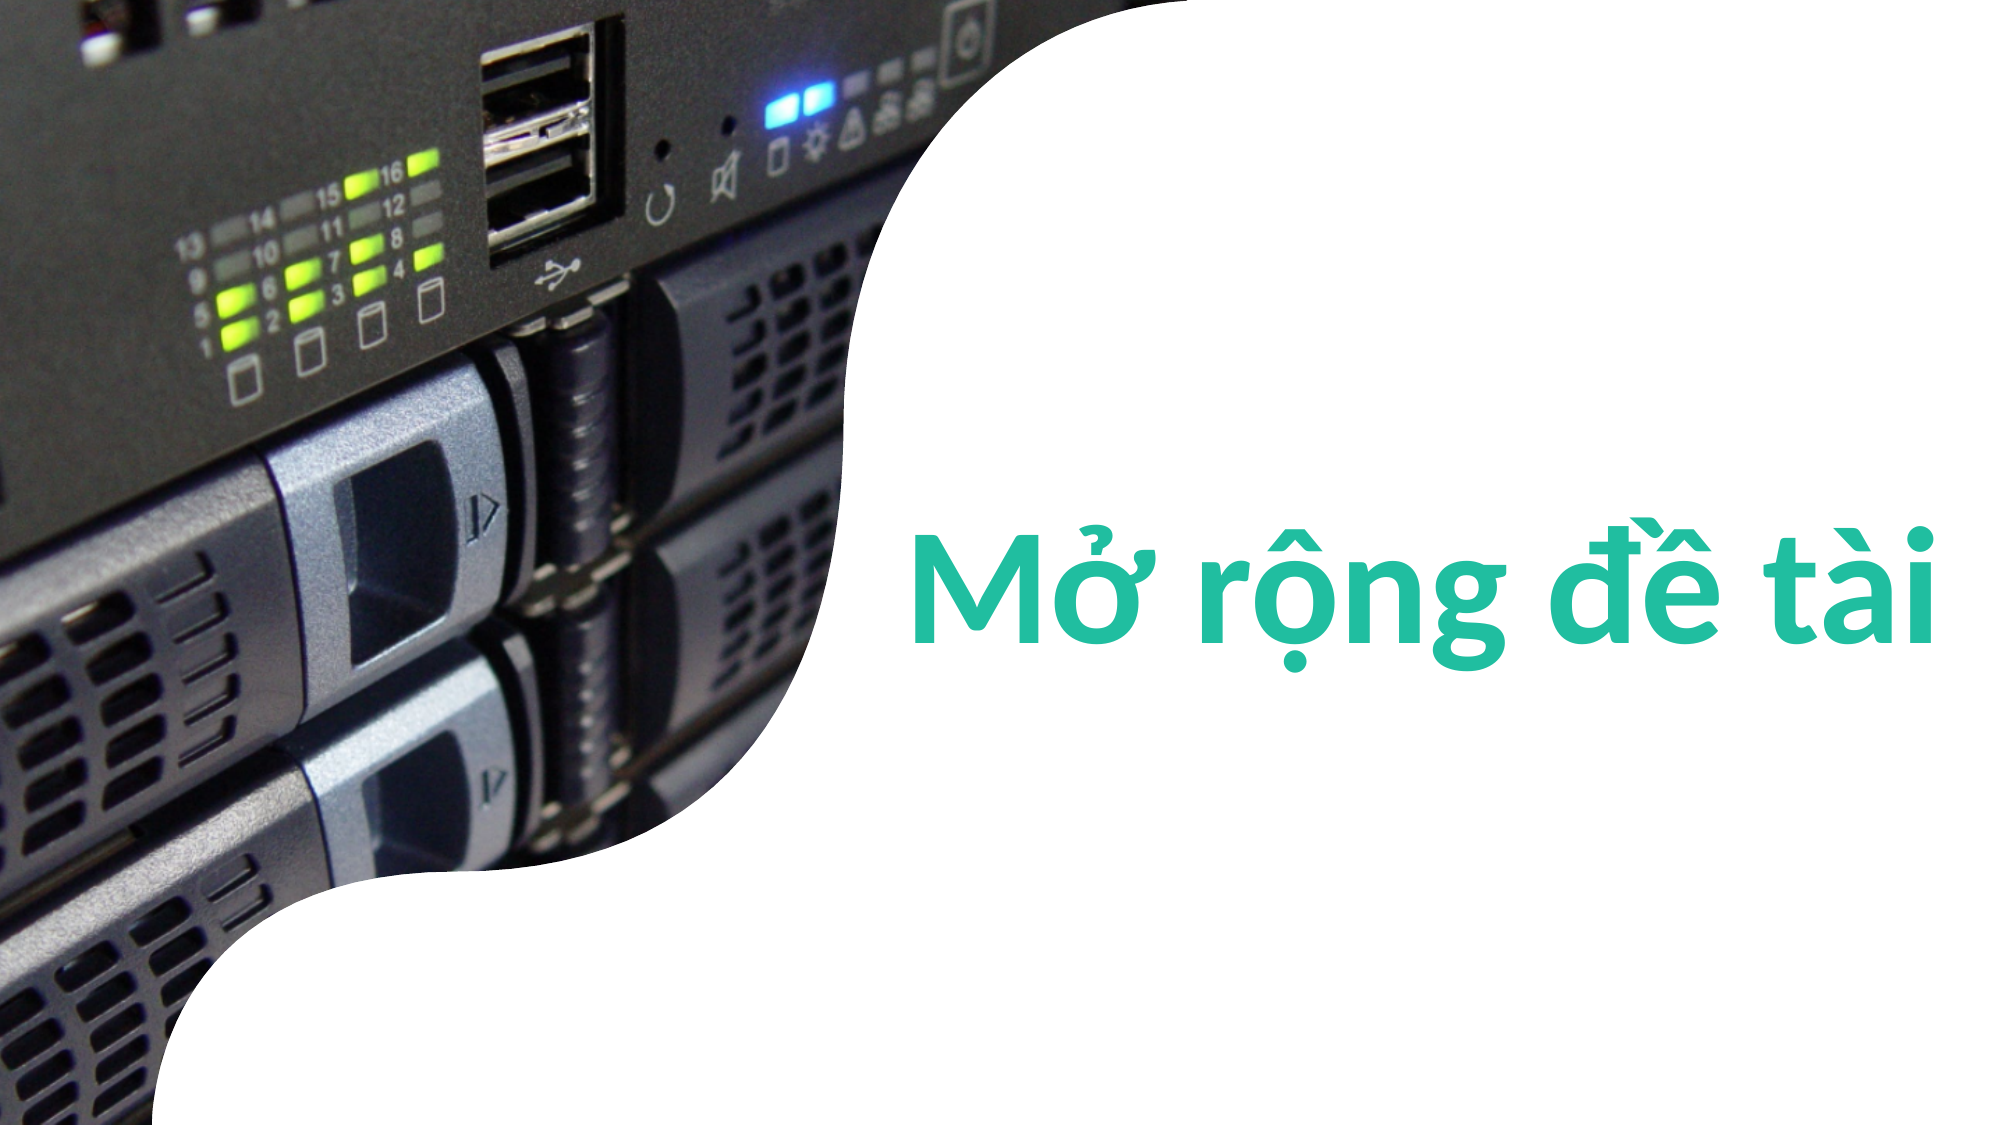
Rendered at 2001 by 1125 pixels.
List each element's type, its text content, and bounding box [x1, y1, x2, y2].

picture [0, 0, 1188, 1125]
text_box Mở rộng đề tài [1188, 491, 1958, 633]
